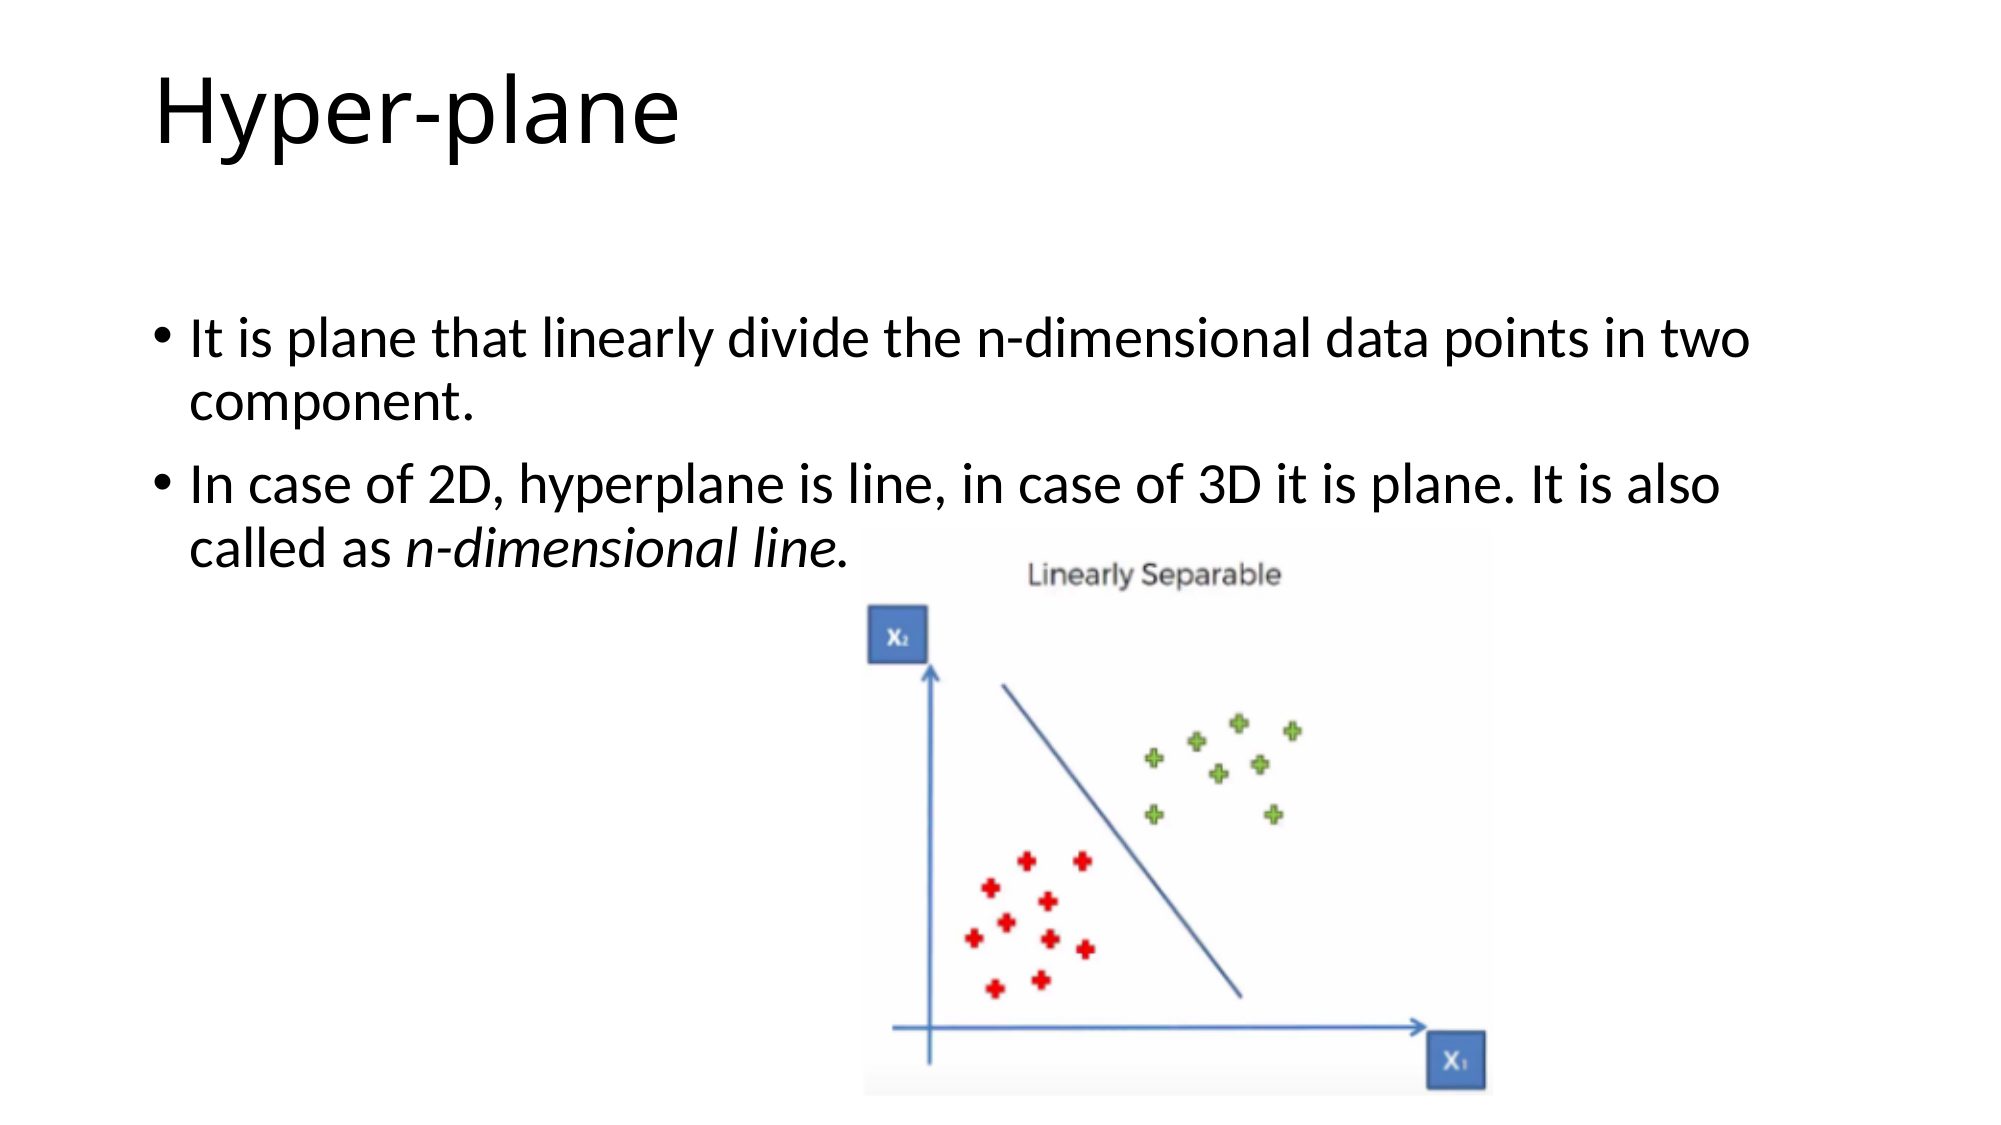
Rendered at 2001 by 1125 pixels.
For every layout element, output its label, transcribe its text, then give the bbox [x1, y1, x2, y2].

picture [849, 529, 1494, 1112]
list It is plane that linearly divide the n-dimensional data points in two component. In case of 2D, hyperplane is line, in case of 3D it is plane. It is also called as n-dimensional line. [137, 299, 1863, 1078]
title Hyper-plane [137, 59, 1863, 278]
